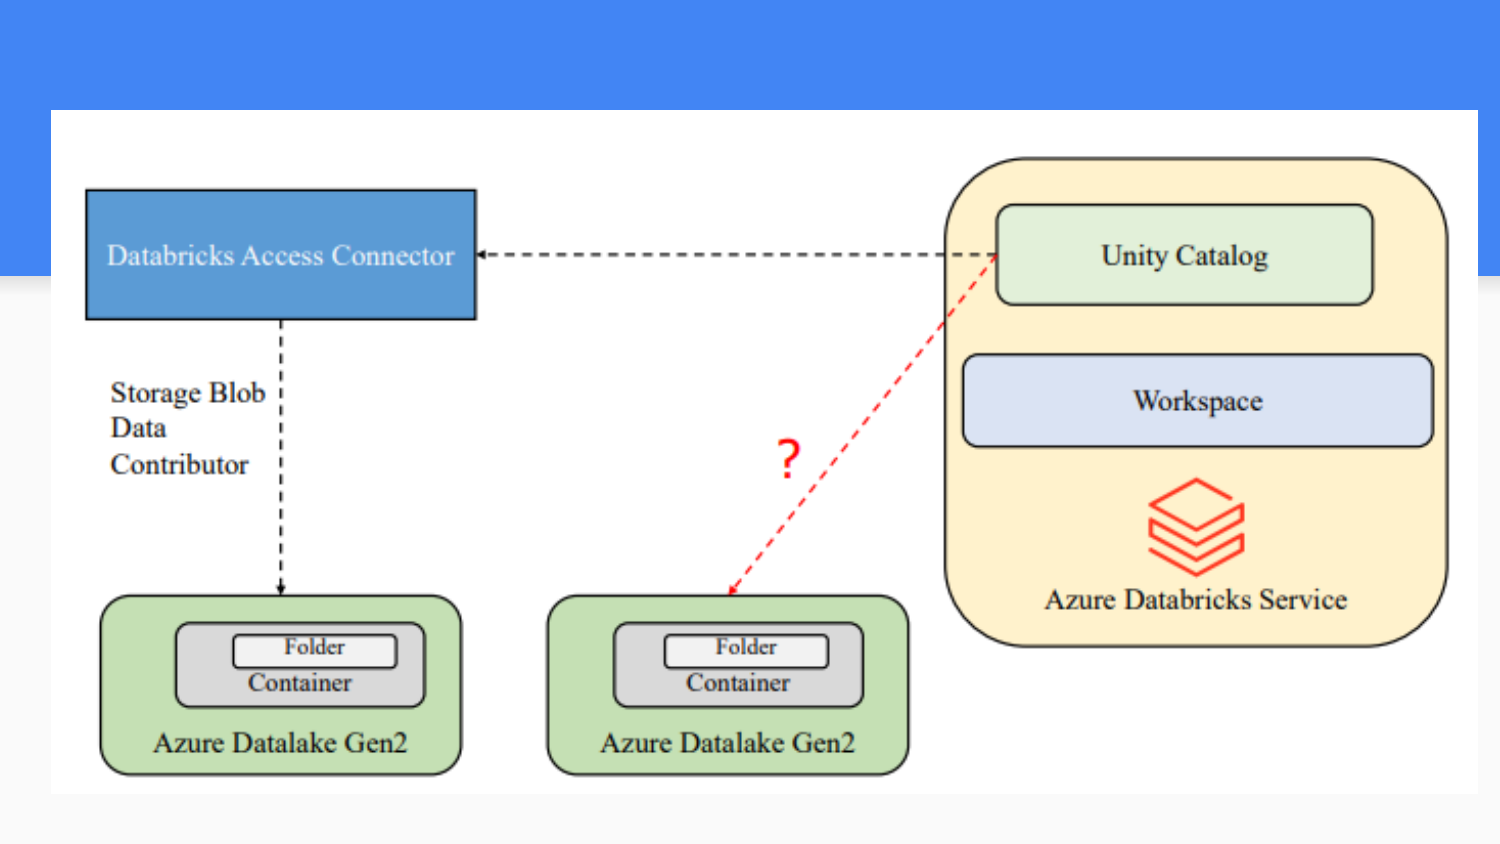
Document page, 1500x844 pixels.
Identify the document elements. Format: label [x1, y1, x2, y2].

picture [51, 110, 1478, 794]
